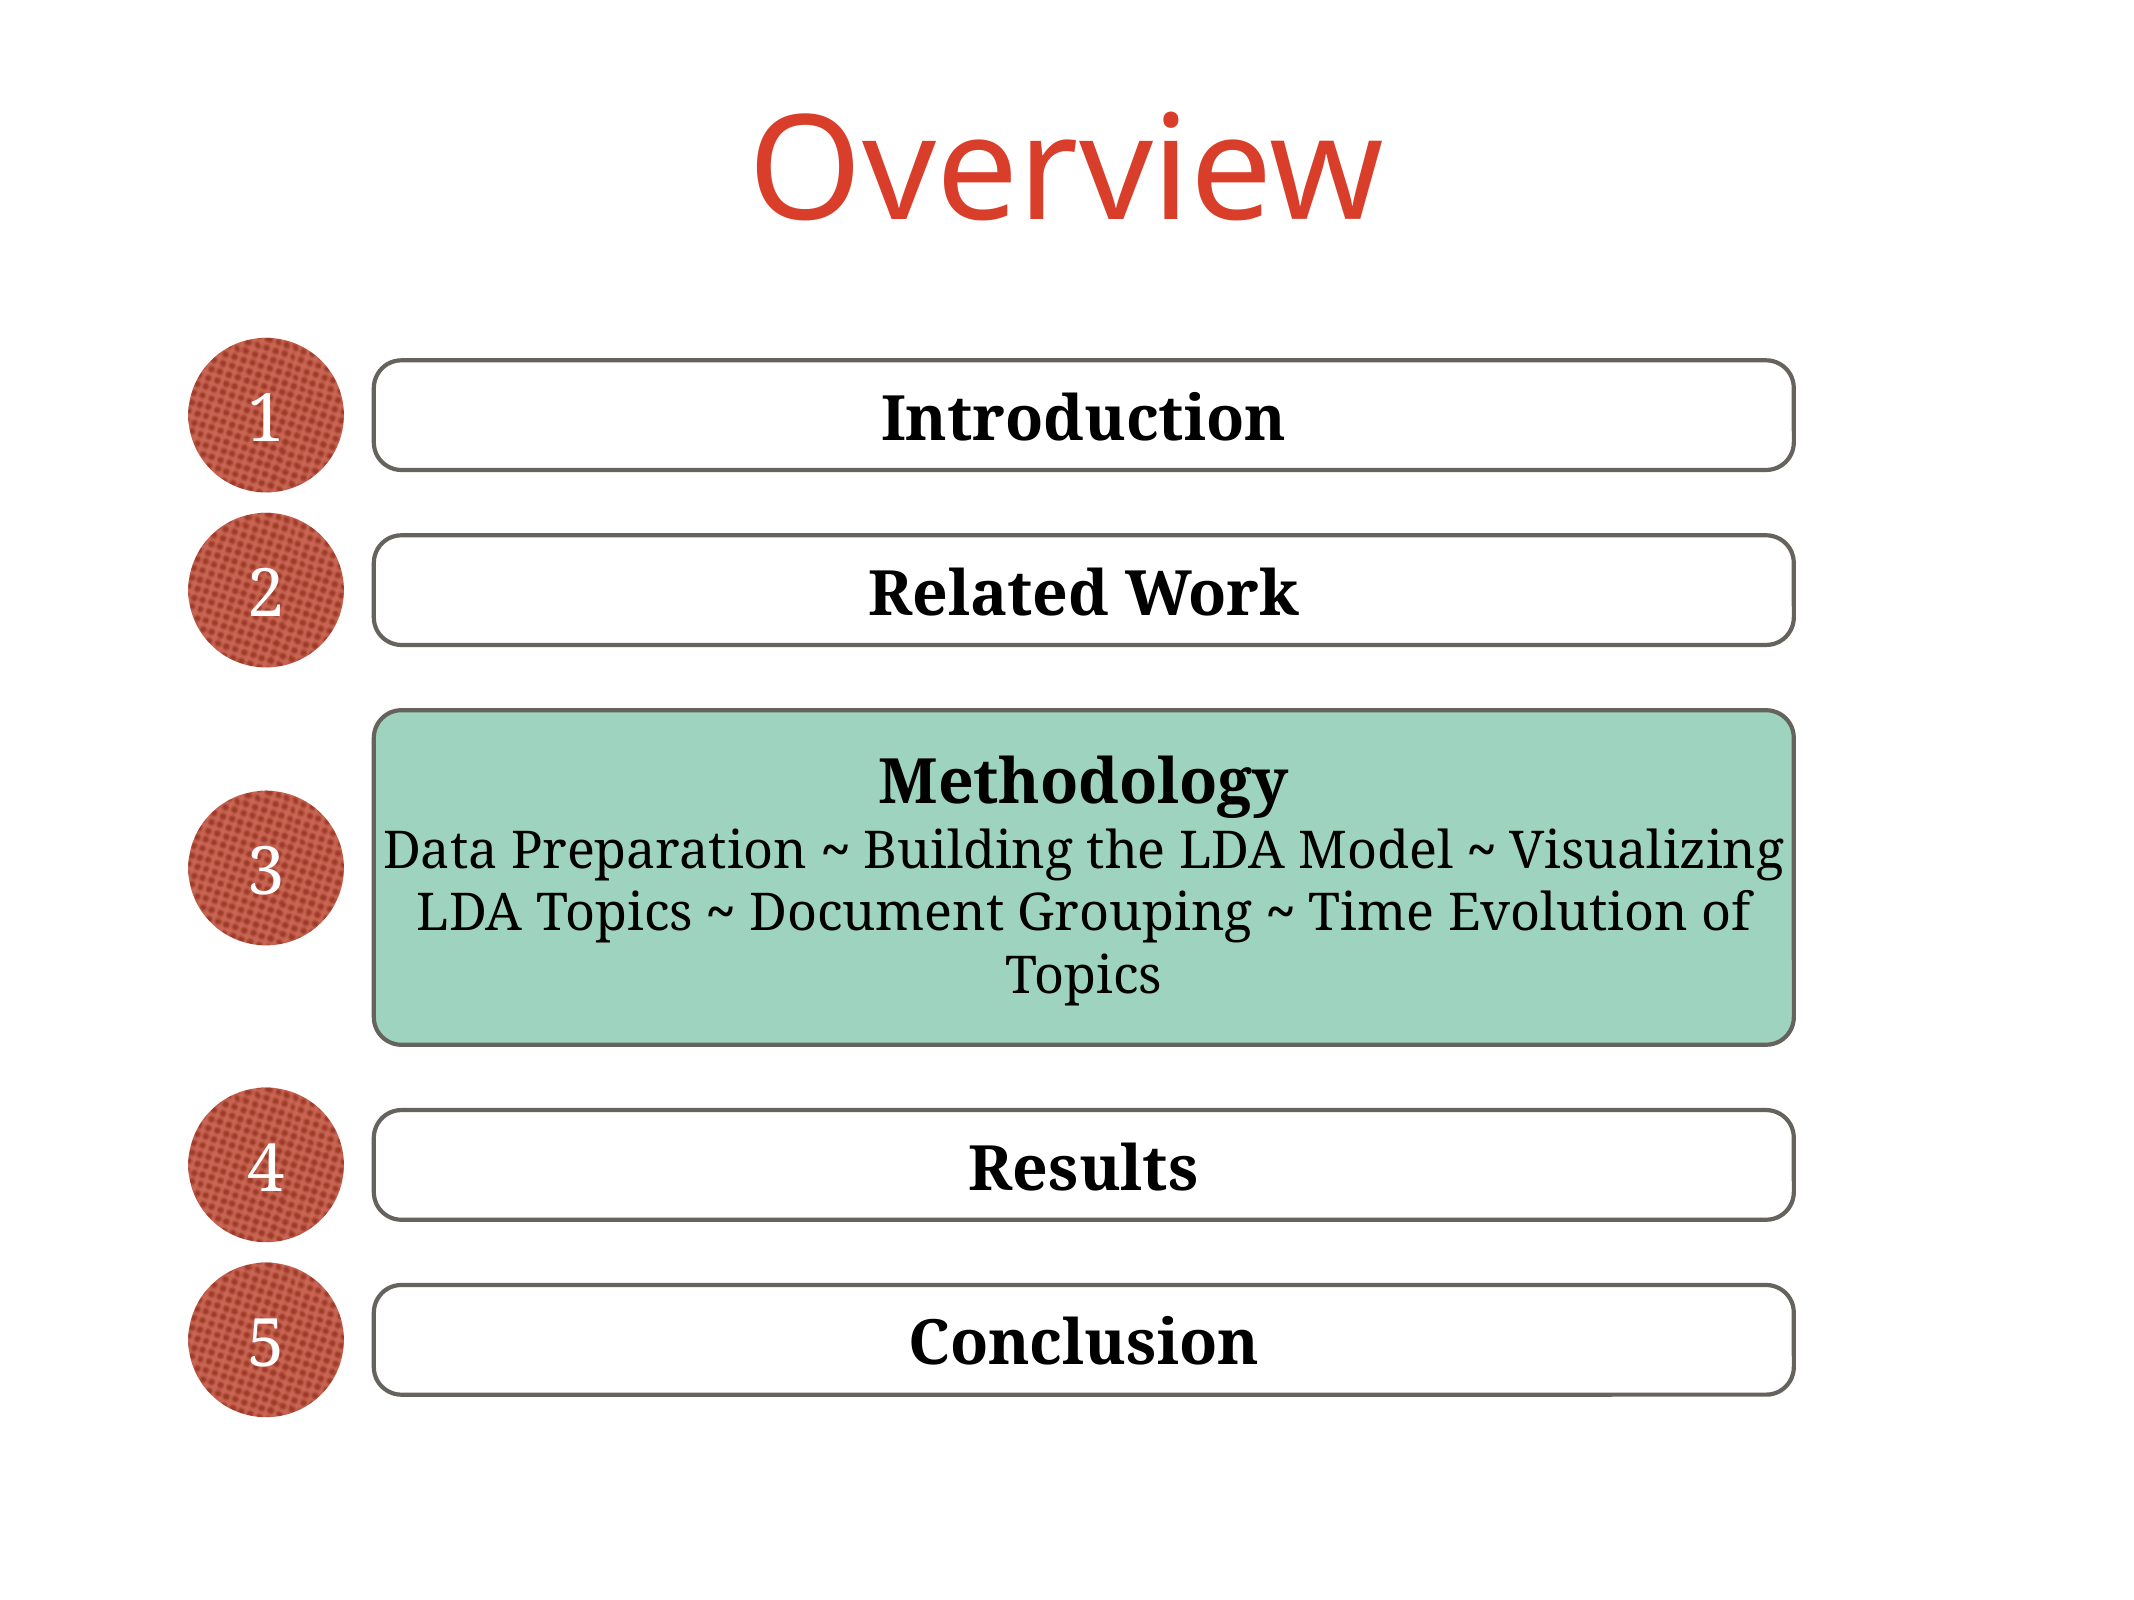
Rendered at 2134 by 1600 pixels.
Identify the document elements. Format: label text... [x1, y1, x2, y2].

text_box 1 [188, 337, 344, 493]
text_box Conclusion [373, 1284, 1794, 1395]
text_box Methodology Data Preparation ~ Building the LDA Model ~ Visualizing LDA Topics ~ Document Grouping ~ Time Evolution of Topics [373, 710, 1794, 1045]
title Overview [82, 42, 2051, 301]
text_box Results [373, 1110, 1794, 1220]
text_box Related Work [373, 535, 1794, 646]
text_box 2 [188, 512, 344, 668]
text_box Introduction [373, 360, 1794, 471]
text_box 3 [188, 790, 344, 946]
text_box 4 [188, 1087, 344, 1243]
text_box 5 [188, 1262, 344, 1418]
